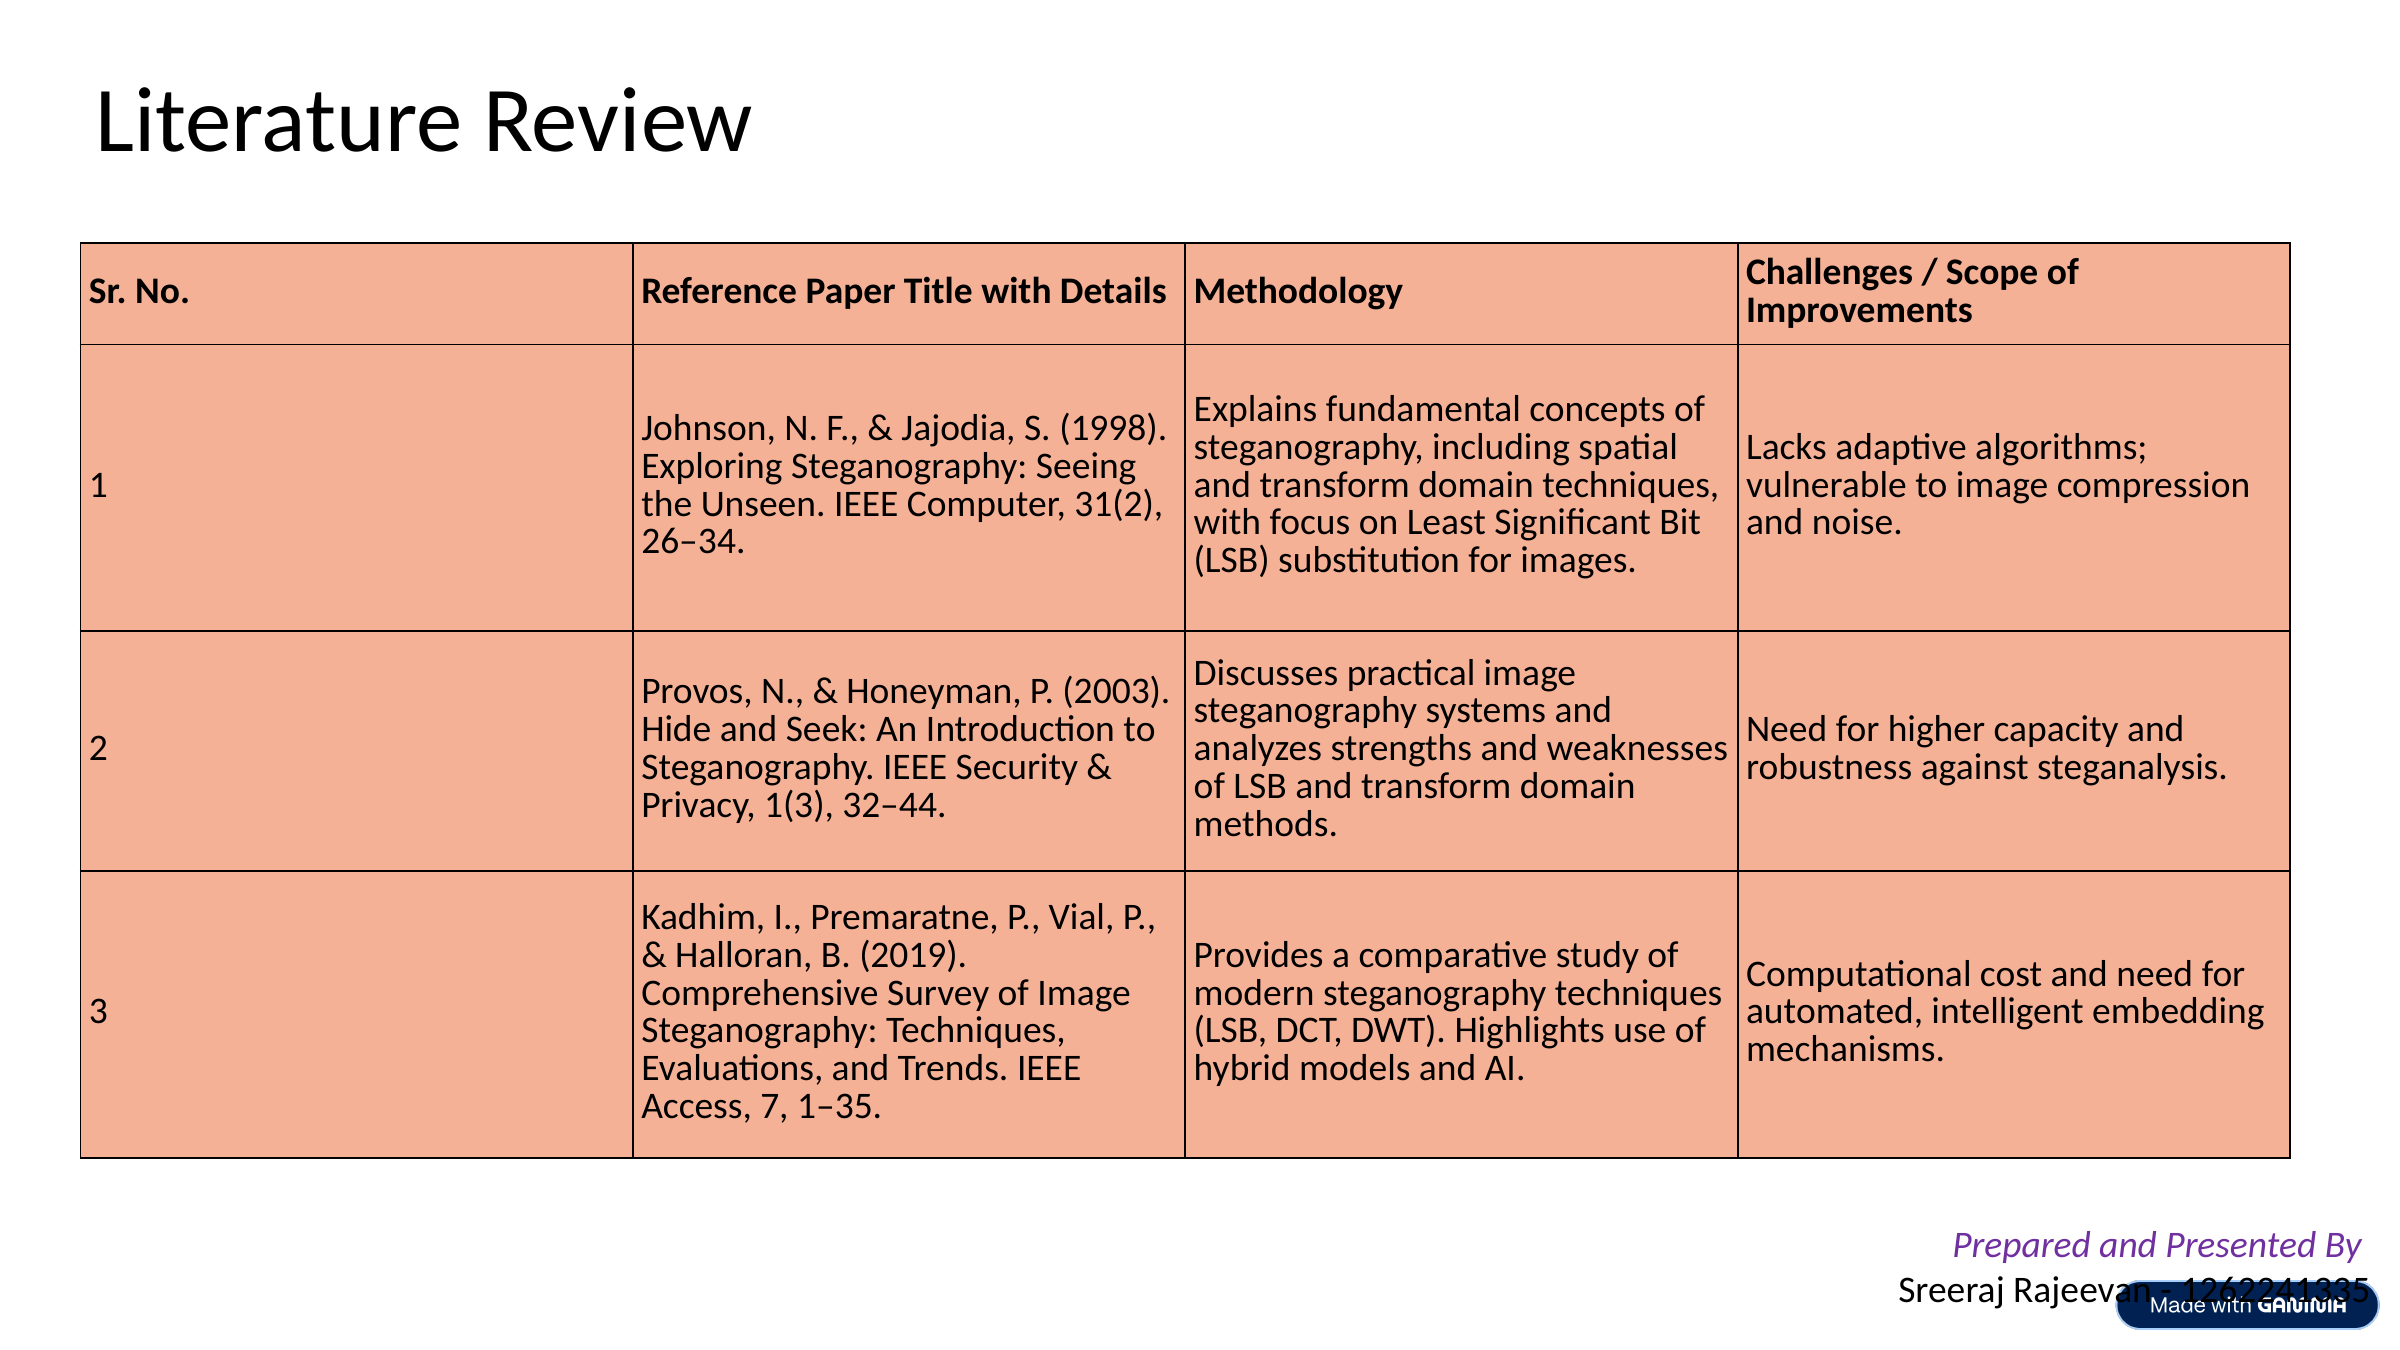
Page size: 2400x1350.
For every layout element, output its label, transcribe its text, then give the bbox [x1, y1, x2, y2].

table_cell Explains fundamental concepts of steganography, including spatial and transform domain techniques, with focus on Least Significant Bit (LSB) substitution for images. [1186, 345, 1737, 630]
picture [2106, 1271, 2389, 1339]
table_cell 2 [81, 632, 632, 870]
table_header Sr. No. [81, 244, 632, 344]
table_cell Provos, N., & Honeyman, P. (2003). Hide and Seek: An Introduction to Steganography. IEEE Security & Privacy, 1(3), 32–44. [634, 632, 1184, 870]
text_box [2119, 1283, 2367, 1332]
table_cell Provides a comparative study of modern steganography techniques (LSB, DCT, DWT). Highlights use of hybrid models and AI. [1186, 872, 1737, 1157]
table_cell Lacks adaptive algorithms; vulnerable to image compression and noise. [1739, 345, 2289, 630]
table_cell Discusses practical image steganography systems and analyzes strengths and weaknesses of LSB and transform domain methods. [1186, 632, 1737, 870]
table_header Challenges / Scope of Improvements [1739, 244, 2289, 344]
table_cell 1 [81, 345, 632, 630]
table_cell Kadhim, I., Premaratne, P., Vial, P., & Halloran, B. (2019). Comprehensive Survey of Image Steganography: Techniques, Evaluations, and Trends. IEEE Access, 7, 1–35. [634, 872, 1184, 1157]
text_box Literature Review [80, 47, 1502, 178]
table_cell Need for higher capacity and robustness against steganalysis. [1739, 632, 2289, 870]
table_cell 3 [81, 872, 632, 1157]
table_cell Computational cost and need for automated, intelligent embedding mechanisms. [1739, 872, 2289, 1157]
table_header Reference Paper Title with Details [634, 244, 1184, 344]
text_box Prepared and Presented By Sreeraj Rajeevan - 1262241335 [1185, 1212, 2386, 1318]
table_cell Johnson, N. F., & Jajodia, S. (1998). Exploring Steganography: Seeing the Unseen. IEEE Computer, 31(2), 26–34. [634, 345, 1184, 630]
table_header Methodology [1186, 244, 1737, 344]
